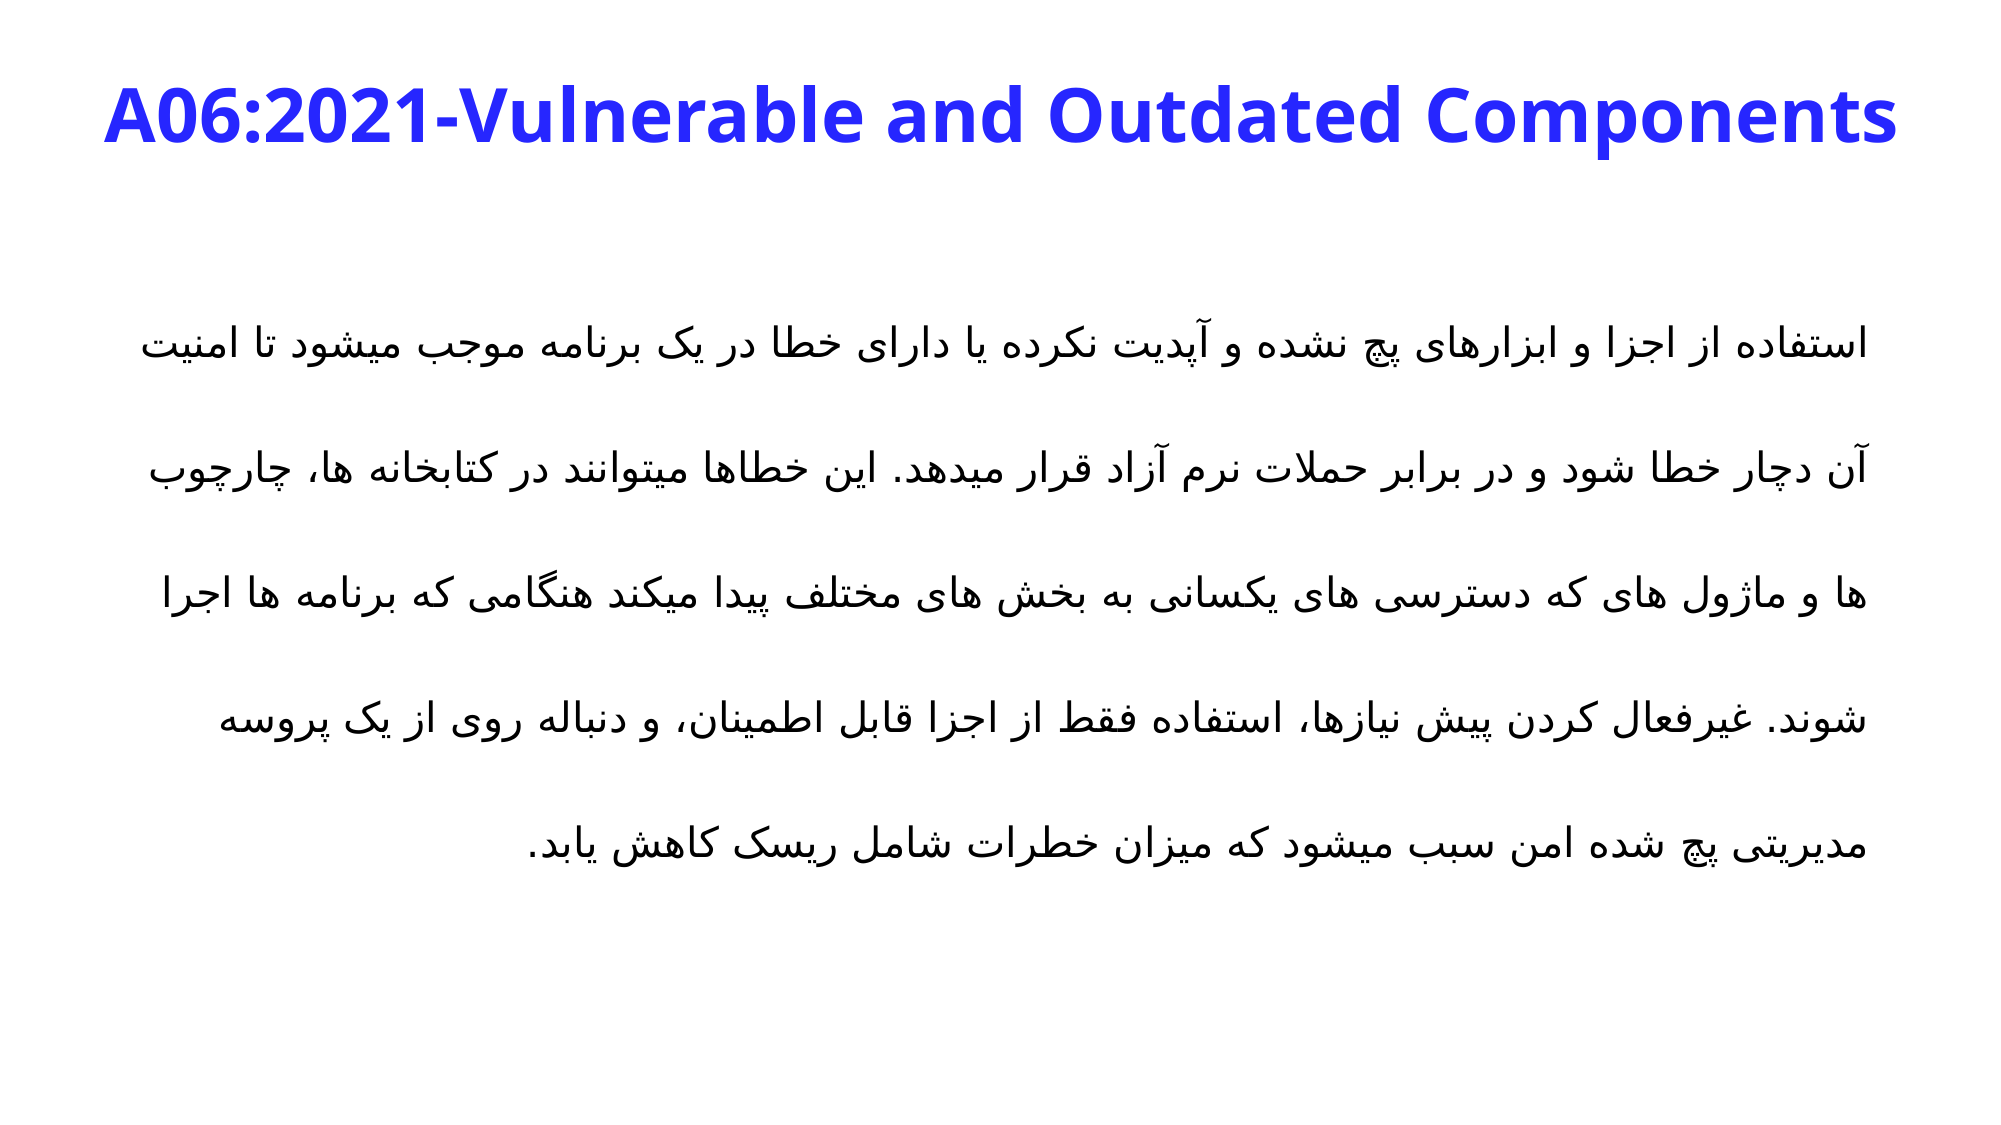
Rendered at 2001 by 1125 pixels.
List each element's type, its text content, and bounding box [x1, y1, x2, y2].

list A06:2021-Vulnerable and Outdated Components [53, 55, 1952, 175]
text_box استفاده از اجزا و ابزارهای پچ نشده و آپدیت نکرده یا دارای خطا در یک برنامه موجب میشود تا امنیت آن دچار خطا شود و در برابر حملات نرم آزاد قرار میدهد. این خطاها میتوانند در کتابخانه ها، چارچوب ها و ماژول های که دسترسی های یکسانی به بخش های مختلف پیدا میکند هنگامی که برنامه ها اجرا شوند. غیرفعال کردن پیش نیازها، استفاده فقط از اجزا قابل اطمینان، و دنباله روی از یک پروسه مدیریتی پچ شده امن سبب میشود که میزان خطرات شامل ریسک کاهش یابد. [120, 233, 1885, 874]
